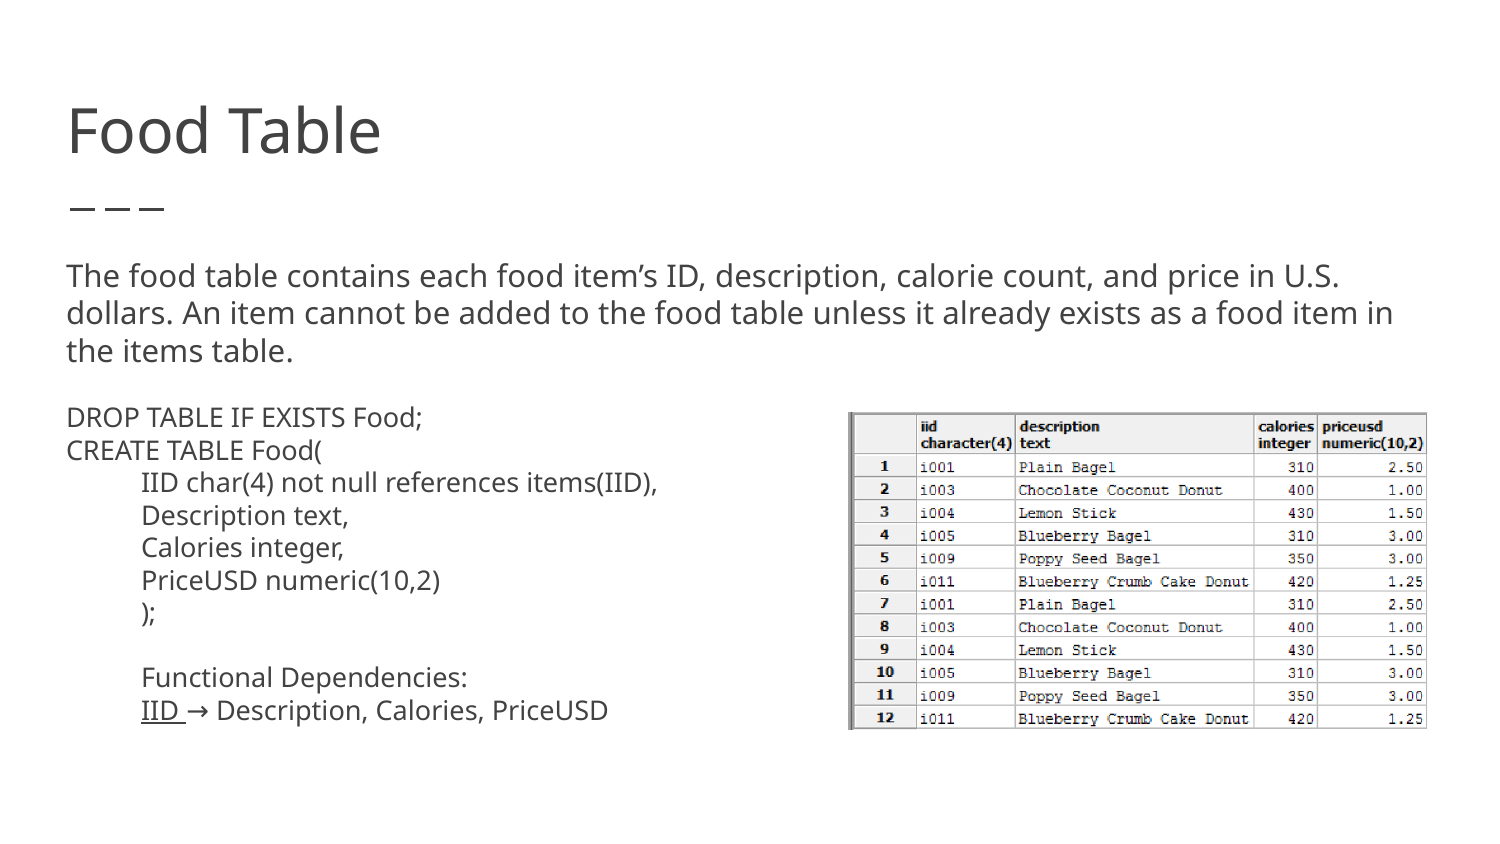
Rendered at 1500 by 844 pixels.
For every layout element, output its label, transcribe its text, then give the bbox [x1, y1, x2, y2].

picture [847, 412, 1428, 730]
title Food Table [51, 61, 1449, 182]
list The food table contains each food item’s ID, description, calorie count, and price in U.S. dollars. An item cannot be added to the food table unless it already exists as a food item in the items table. DROP TABLE IF EXISTS Food; CREATE TABLE Food( IID char(4) not null references items(IID), Description text, Calories integer, PriceUSD numeric(10,2) ); Functional Dependencies: IID → Description, Calories, PriceUSD [51, 240, 1449, 750]
